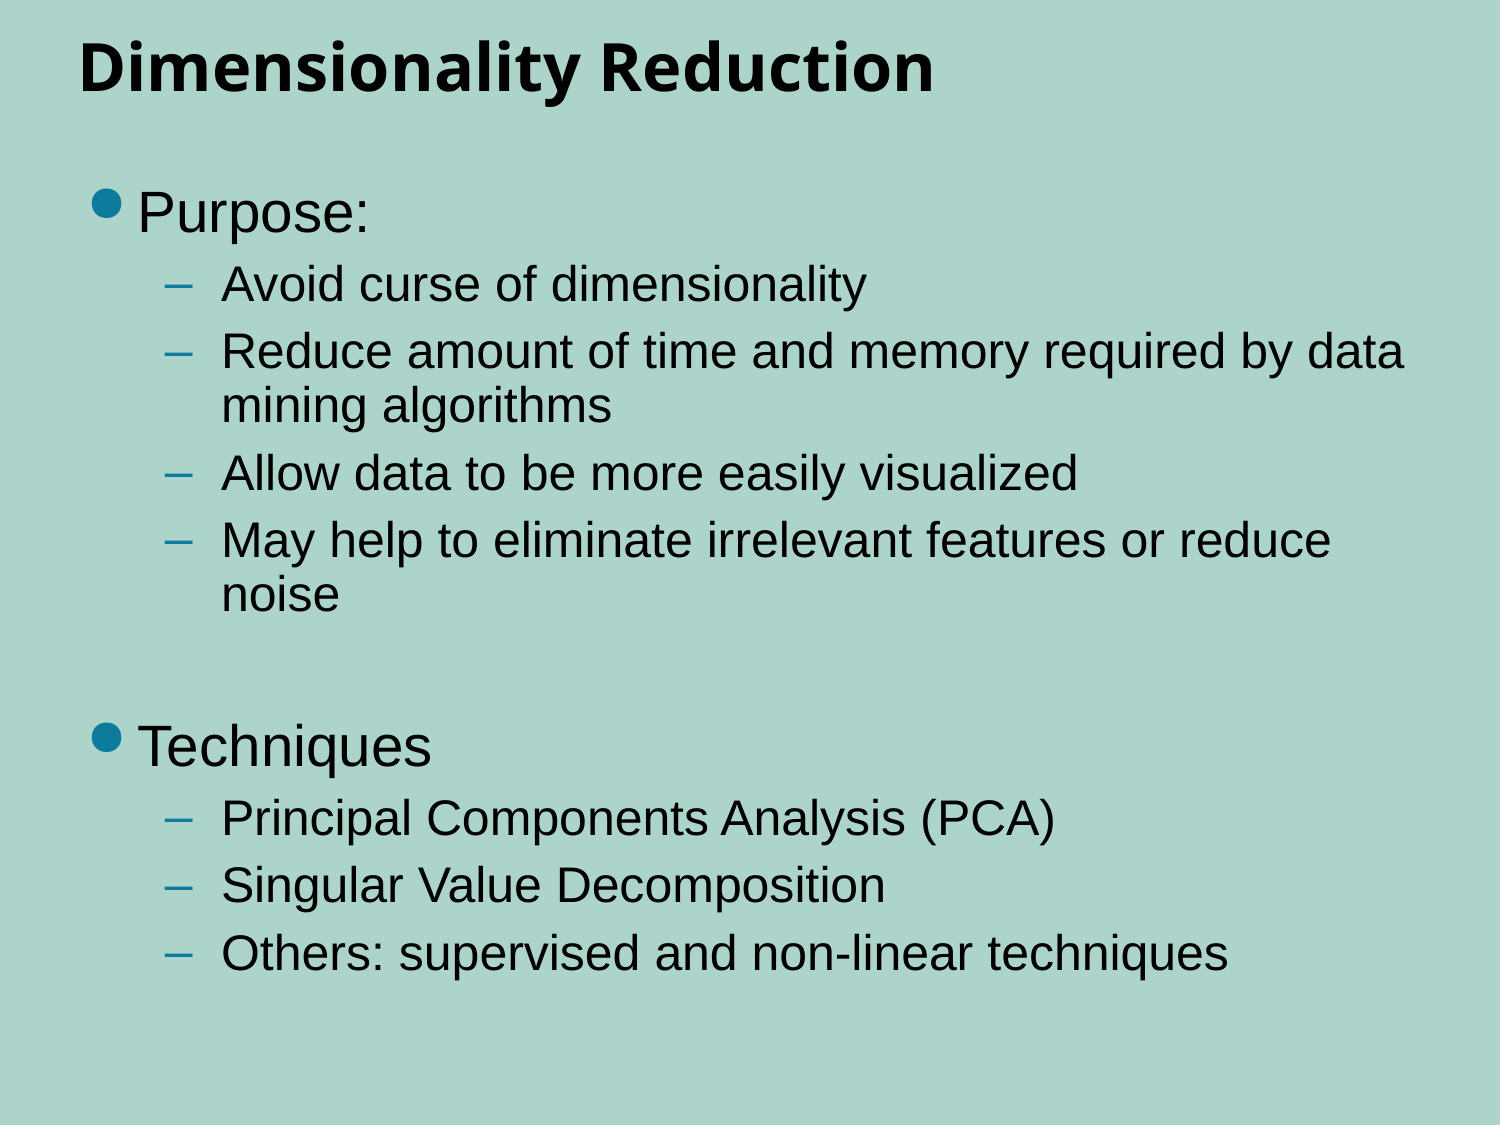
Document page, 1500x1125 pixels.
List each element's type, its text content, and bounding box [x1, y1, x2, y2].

list Purpose: Avoid curse of dimensionality Reduce amount of time and memory required by data mining algorithms Allow data to be more easily visualized May help to eliminate irrelevant features or reduce noise Techniques Principal Components Analysis (PCA) Singular Value Decomposition Others: supervised and non-linear techniques [75, 174, 1440, 1025]
title Dimensionality Reduction [62, 24, 1421, 113]
